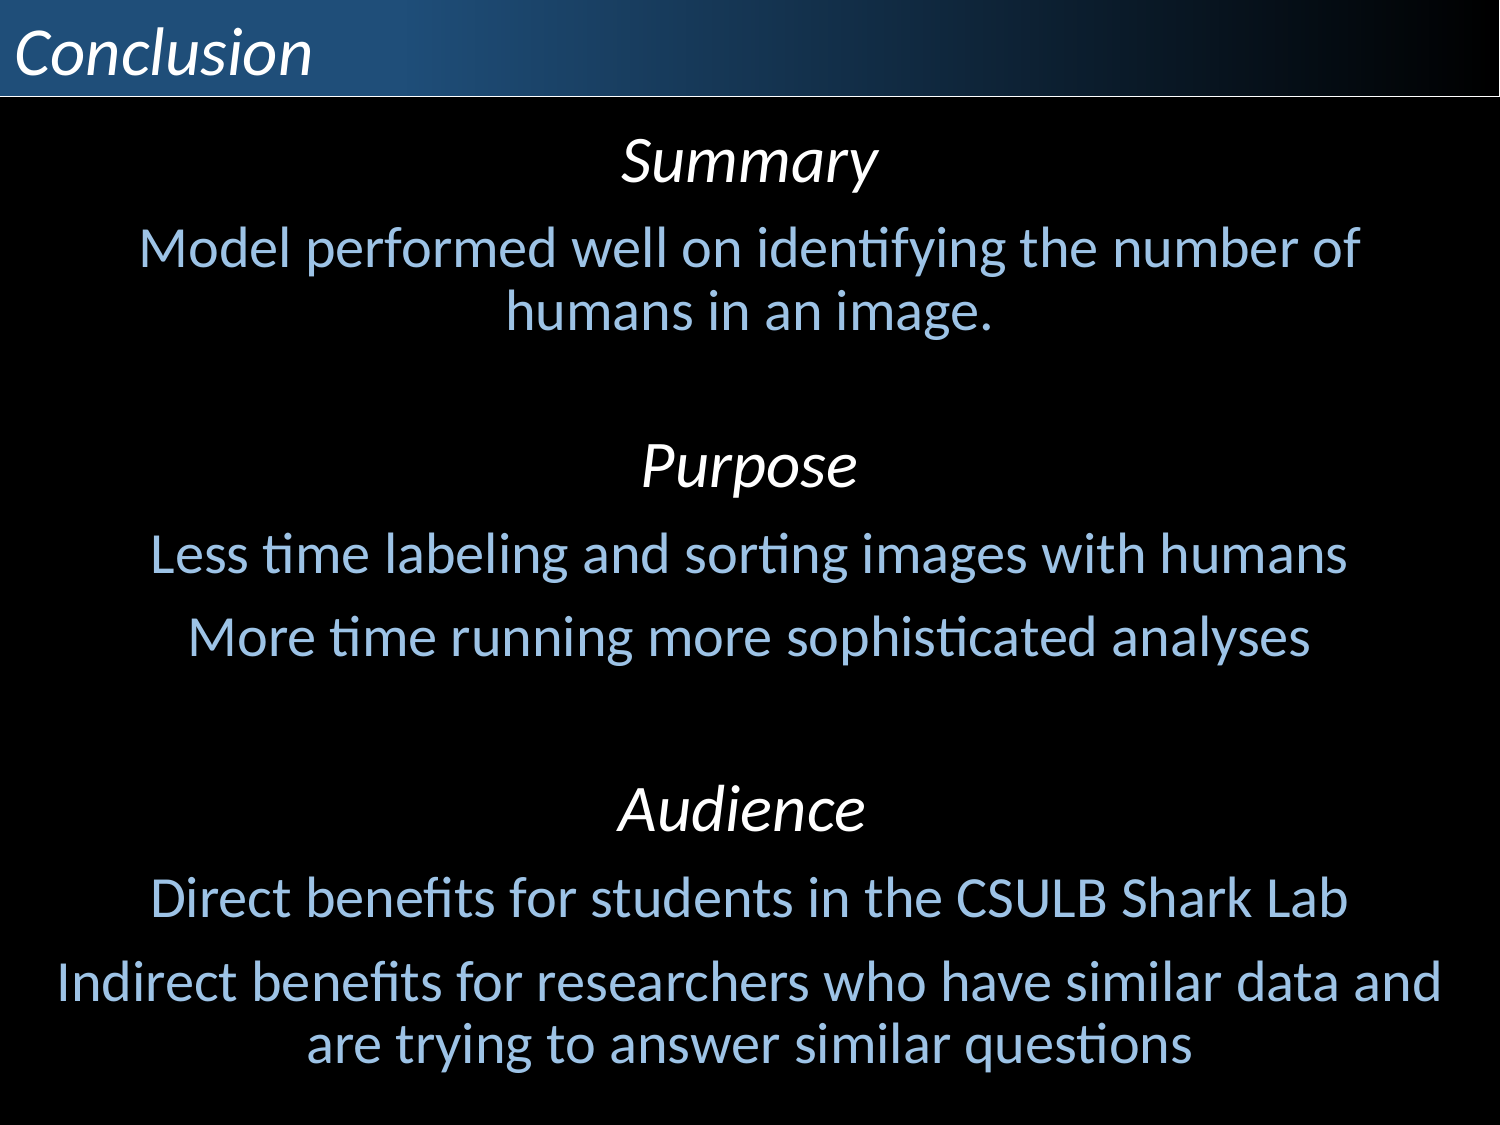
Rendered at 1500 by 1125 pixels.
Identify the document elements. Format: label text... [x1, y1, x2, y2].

text_box Summary Model performed well on identifying the number of humans in an image. Purpose Less time labeling and sorting images with humans More time running more sophisticated analyses Audience Direct benefits for students in the CSULB Shark Lab Indirect benefits for researchers who have similar data and are trying to answer similar questions [35, 117, 1465, 1097]
text_box Conclusion [0, 0, 1500, 97]
